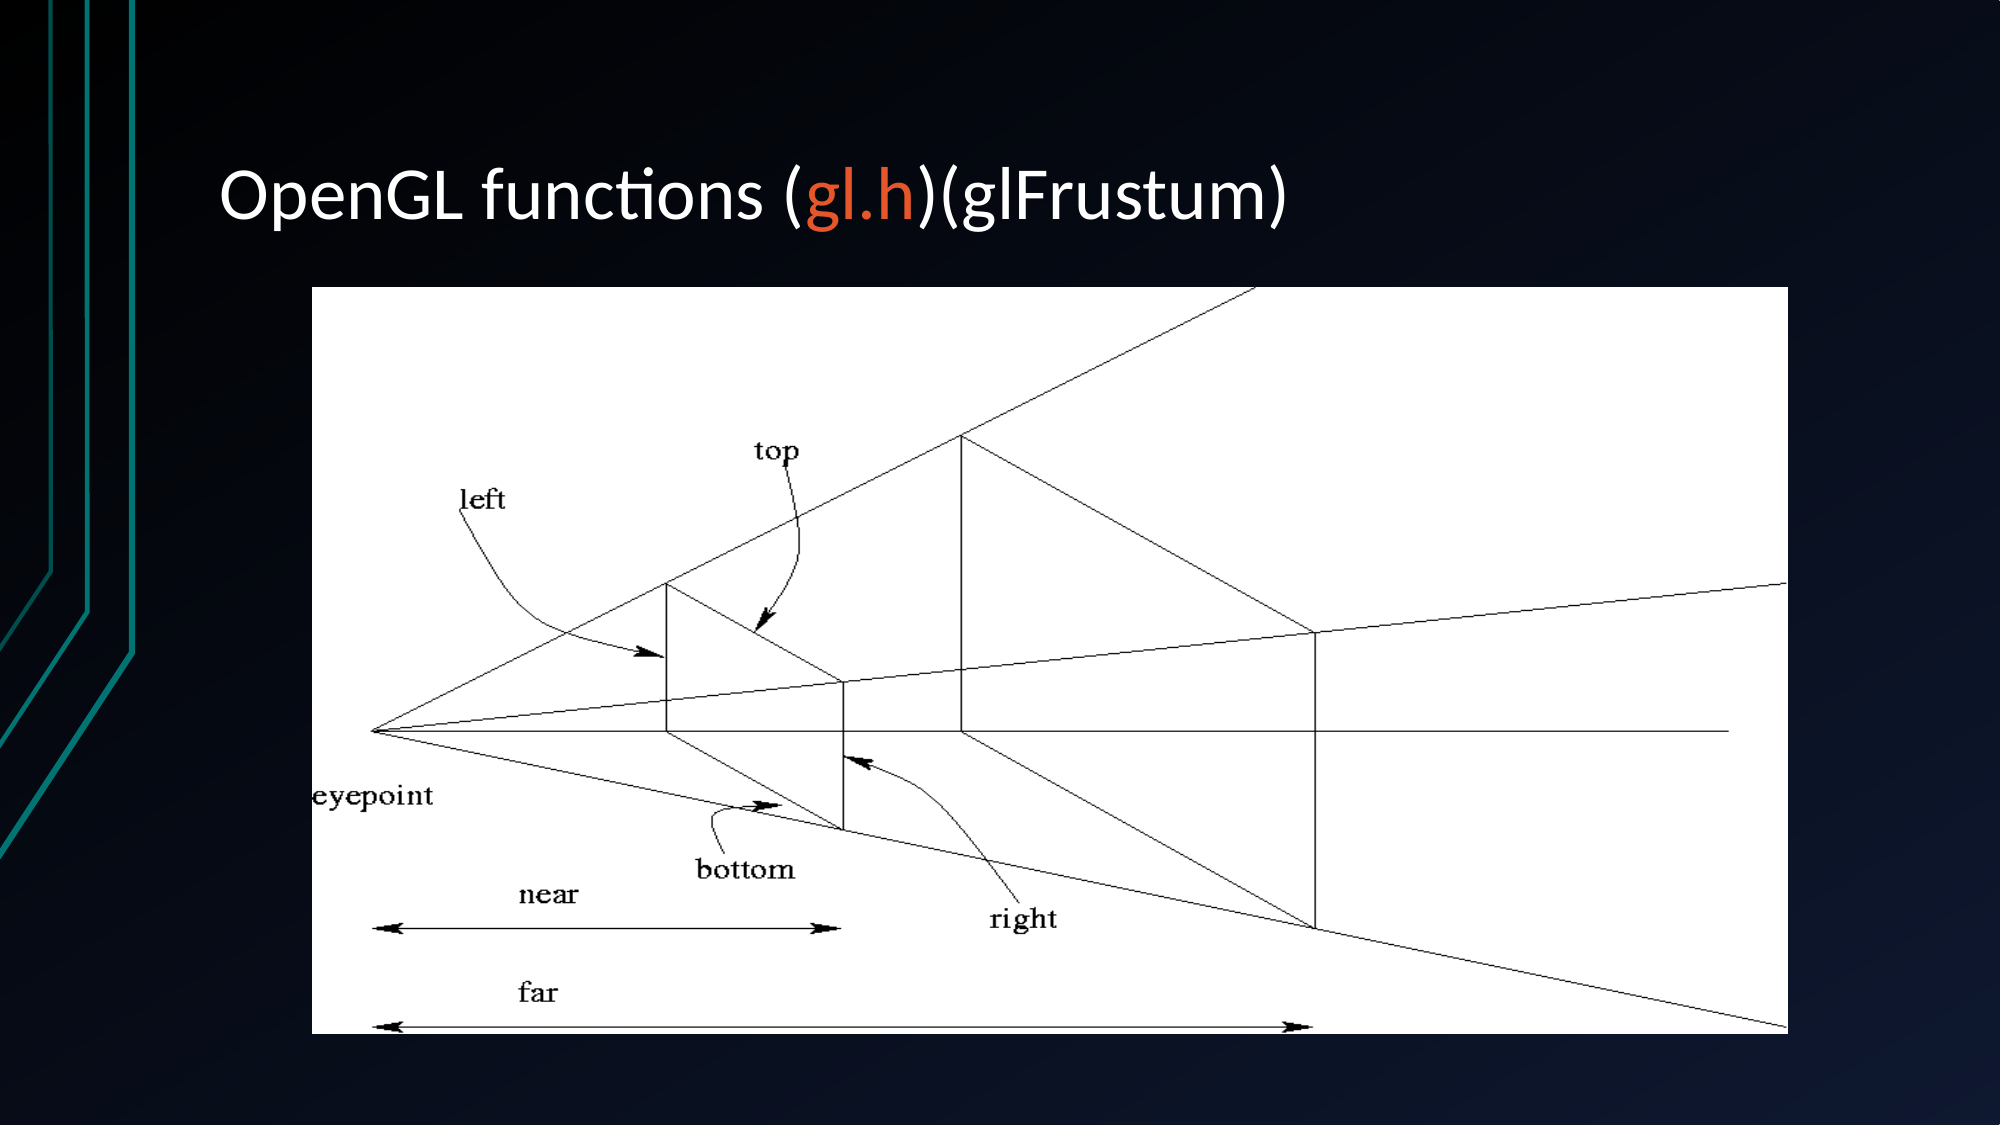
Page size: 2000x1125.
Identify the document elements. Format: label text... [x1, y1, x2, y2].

title OpenGL functions (gl.h)(glFrustum) [199, 45, 1900, 246]
picture [311, 287, 1788, 1034]
